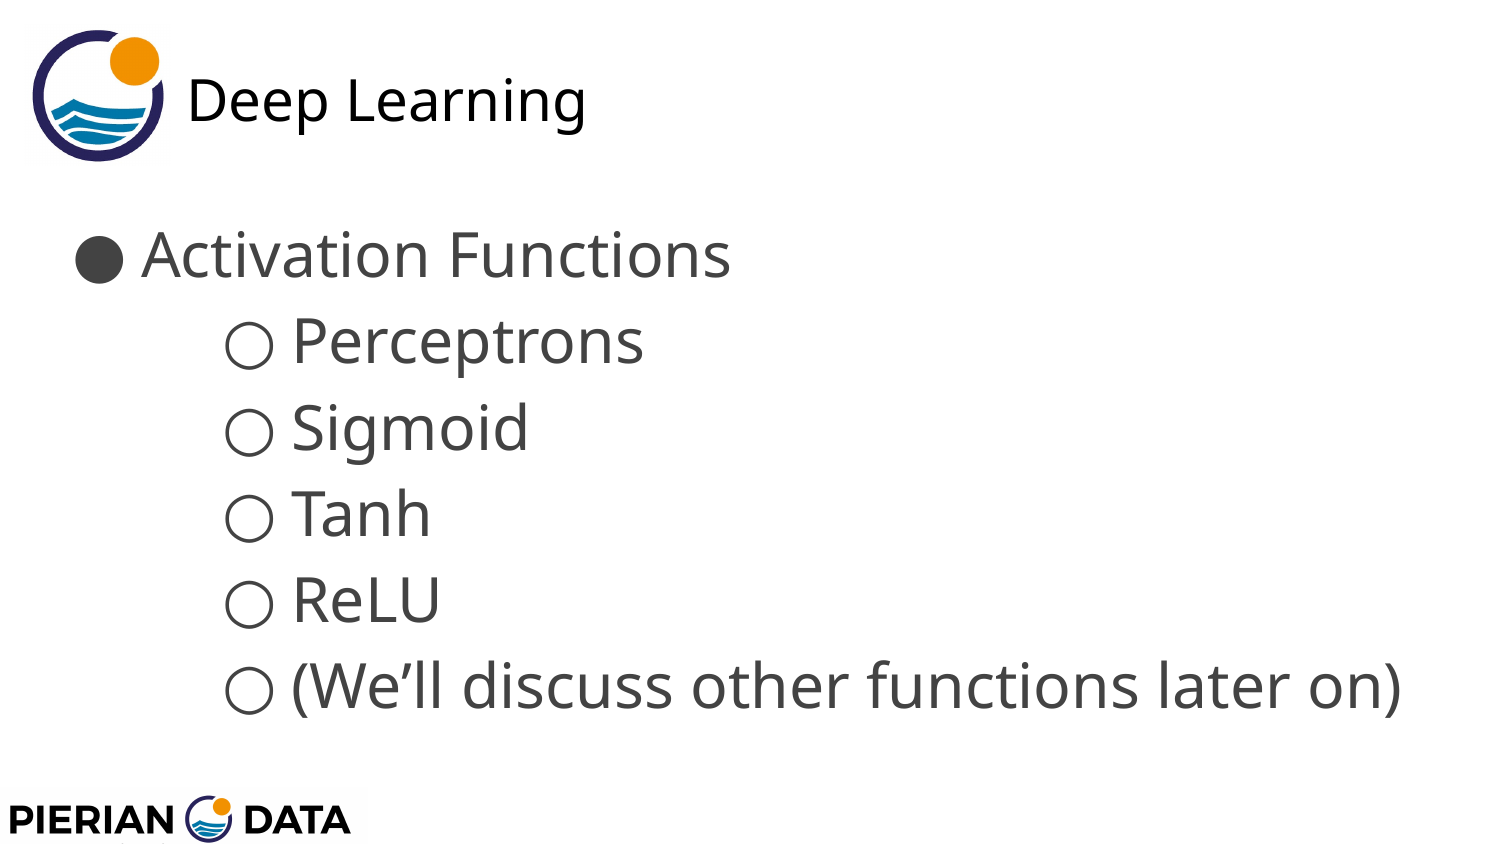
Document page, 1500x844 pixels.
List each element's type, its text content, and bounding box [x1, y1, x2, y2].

title Deep Learning [176, 48, 1449, 143]
list Activation Functions Perceptrons Sigmoid Tanh ReLU (We’ll discuss other functions later on) [51, 189, 1487, 750]
picture [0, 787, 368, 844]
picture [24, 24, 172, 167]
